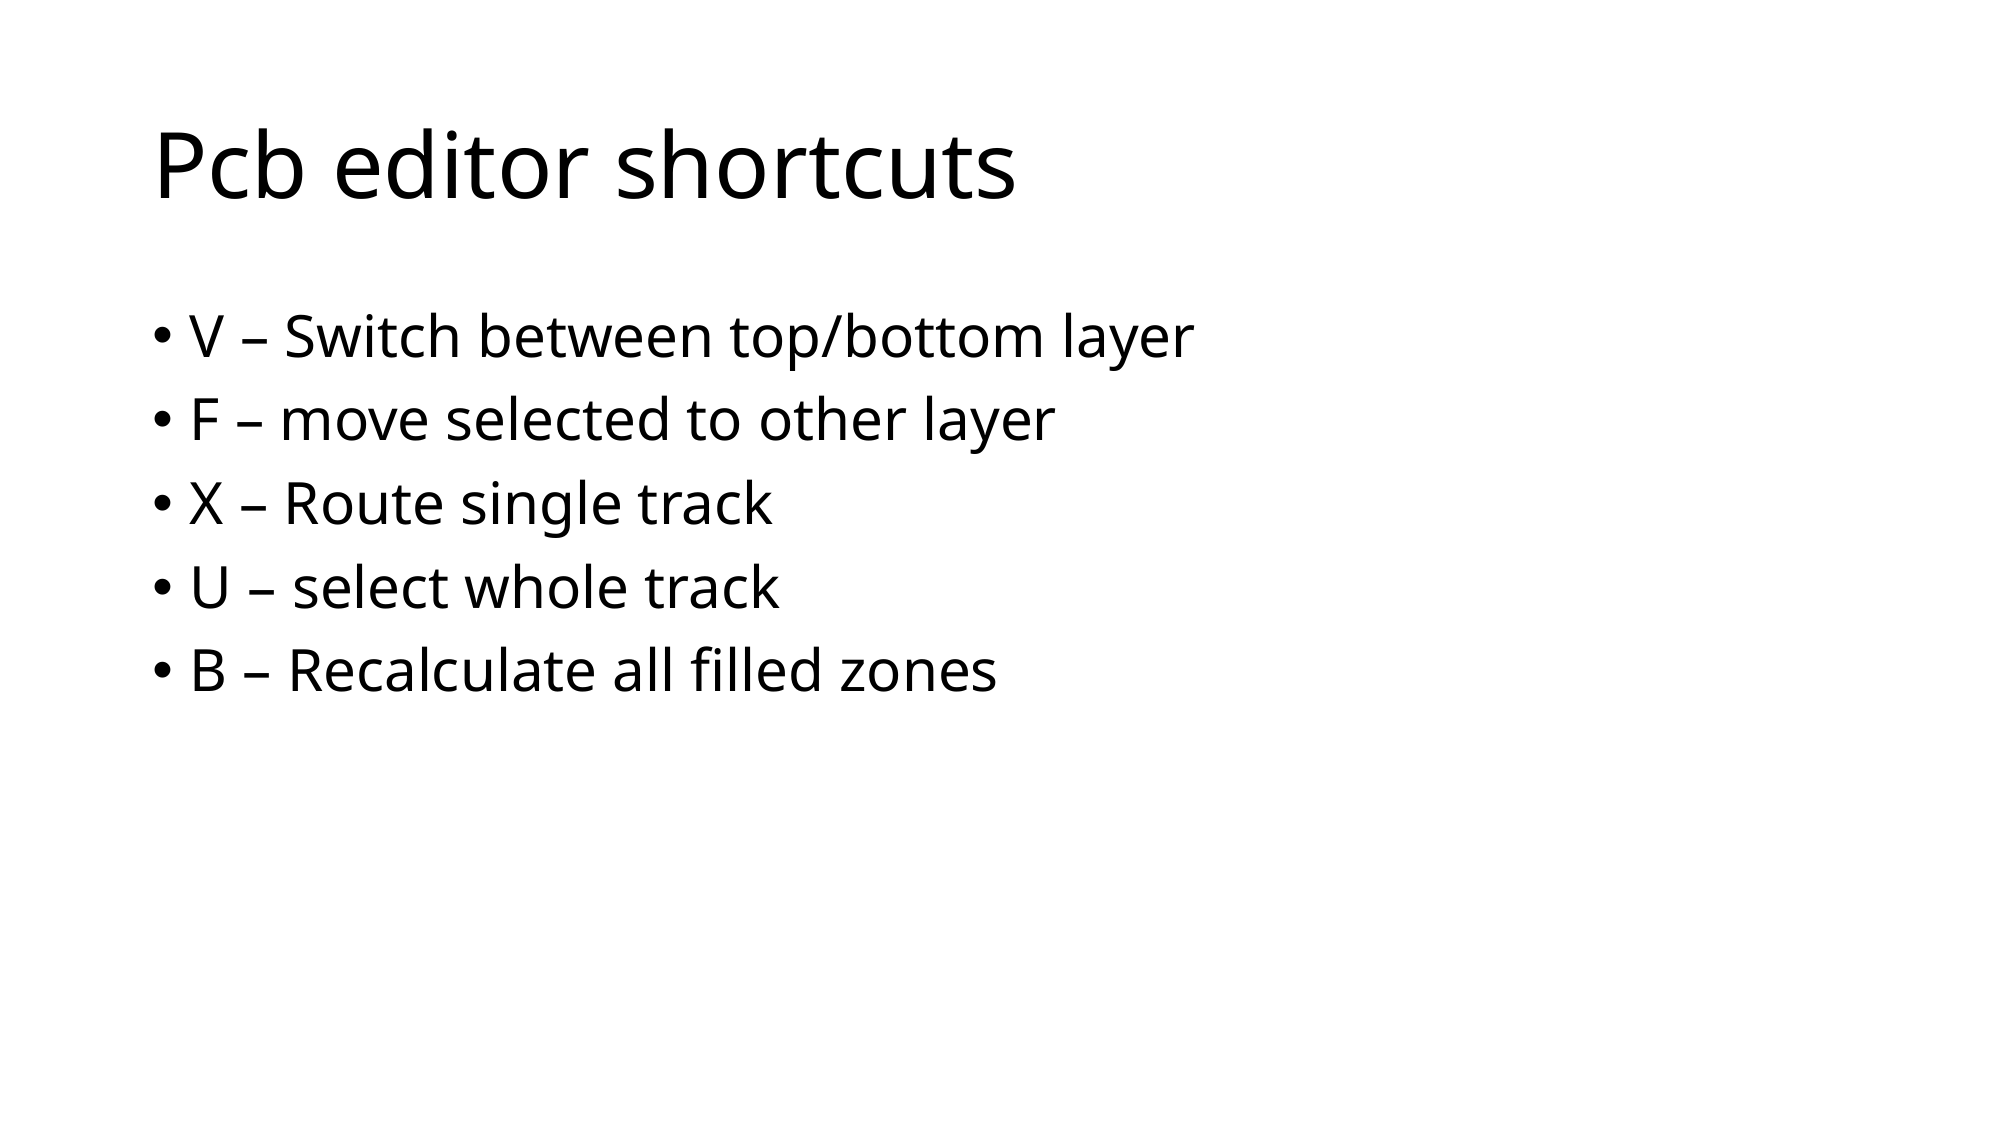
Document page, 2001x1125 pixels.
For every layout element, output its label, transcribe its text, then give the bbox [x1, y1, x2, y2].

list V – Switch between top/bottom layer F – move selected to other layer X – Route single track U – select whole track B – Recalculate all filled zones [137, 299, 1863, 1014]
title Pcb editor shortcuts [137, 59, 1863, 278]
